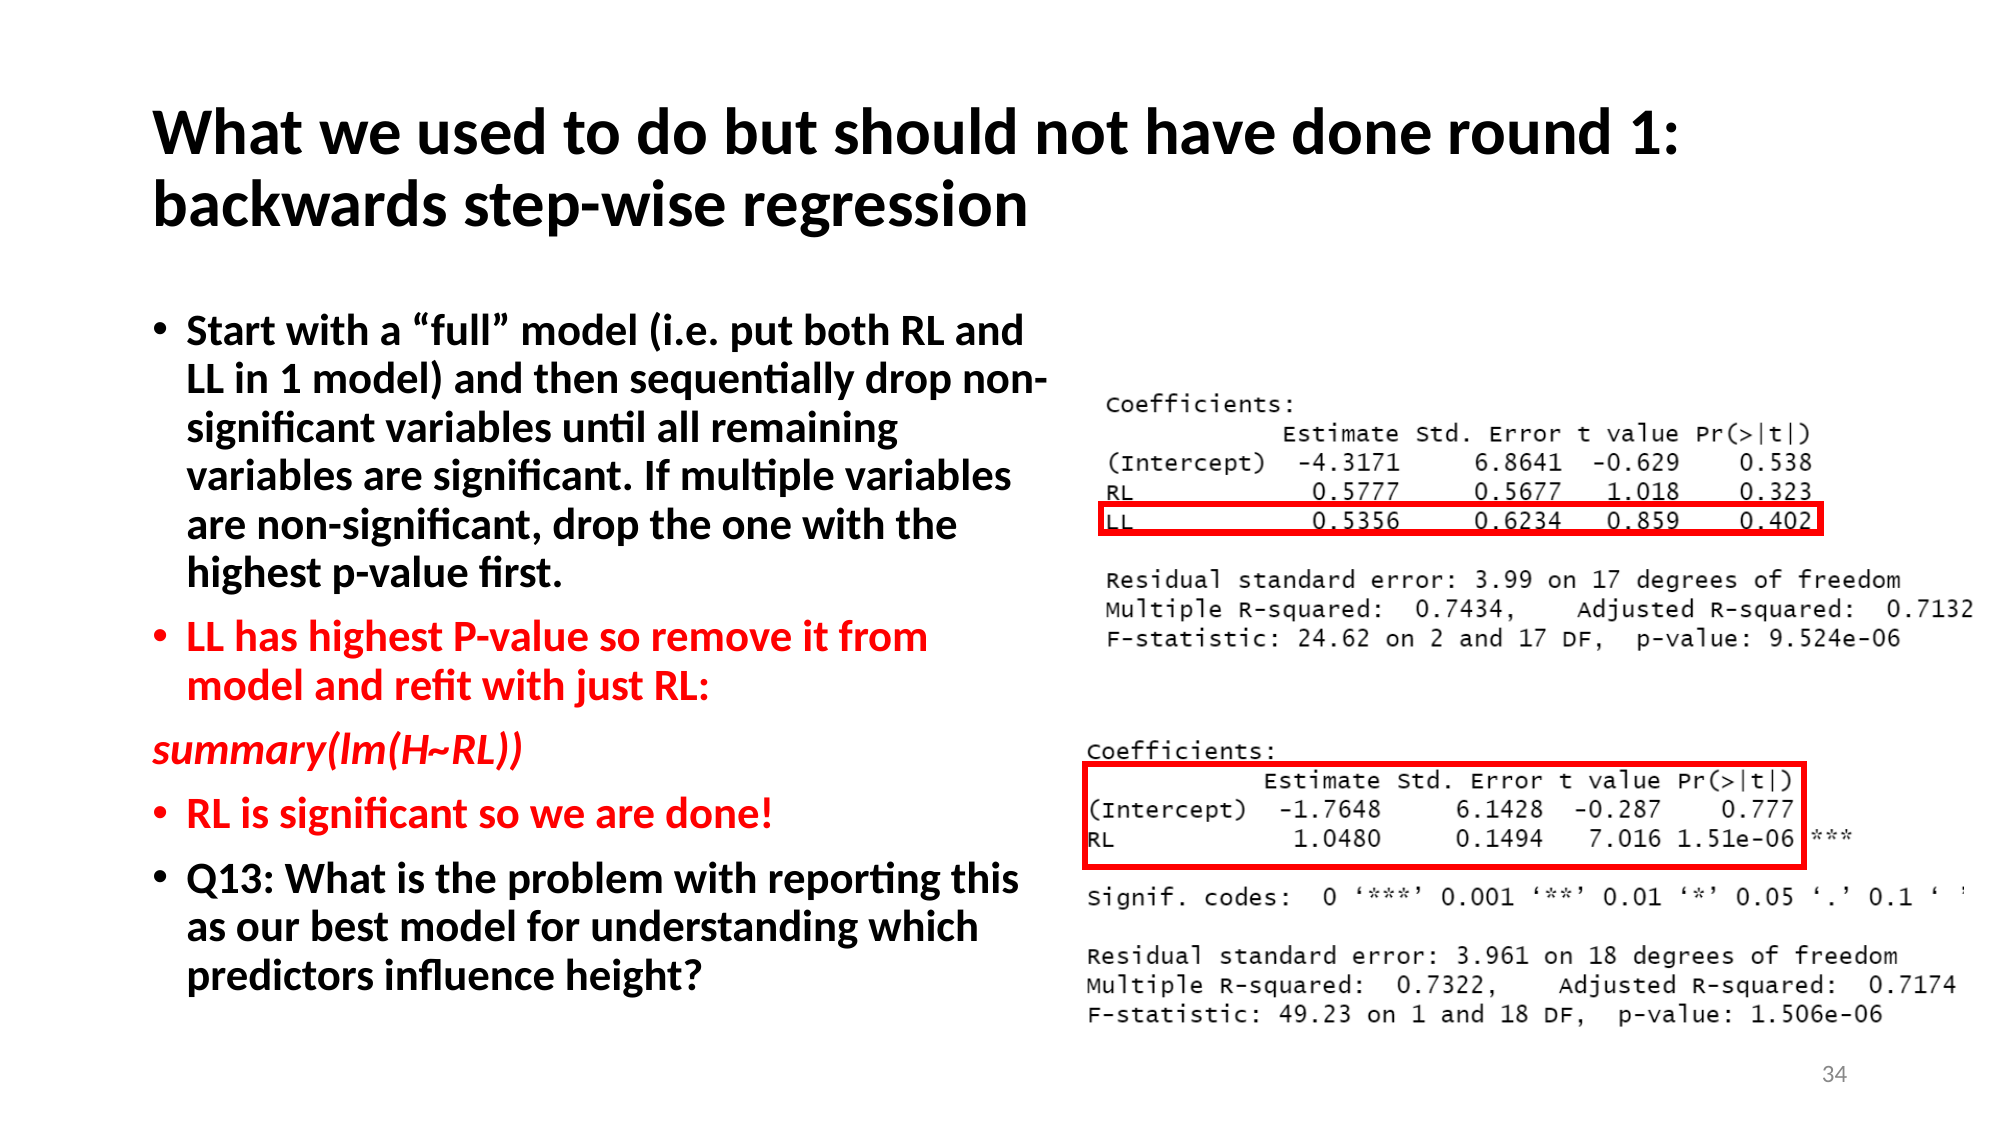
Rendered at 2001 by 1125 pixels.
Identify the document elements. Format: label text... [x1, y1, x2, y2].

title What we used to do but should not have done round 1: backwards step-wise regression [137, 59, 1821, 278]
list Start with a “full” model (i.e. put both RL and LL in 1 model) and then sequentially drop non-significant variables until all remaining variables are significant. If multiple variables are non-significant, drop the one with the highest p-value first. LL has highest P-value so remove it from model and refit with just RL: summary(lm(H~RL)) RL is significant so we are done! Q13: What is the problem with reporting this as our best model for understanding which predictors influence height? [137, 299, 1072, 1014]
picture [1084, 732, 1964, 1037]
slide_number ‹#› [1412, 1045, 1863, 1103]
picture [1101, 383, 1989, 658]
